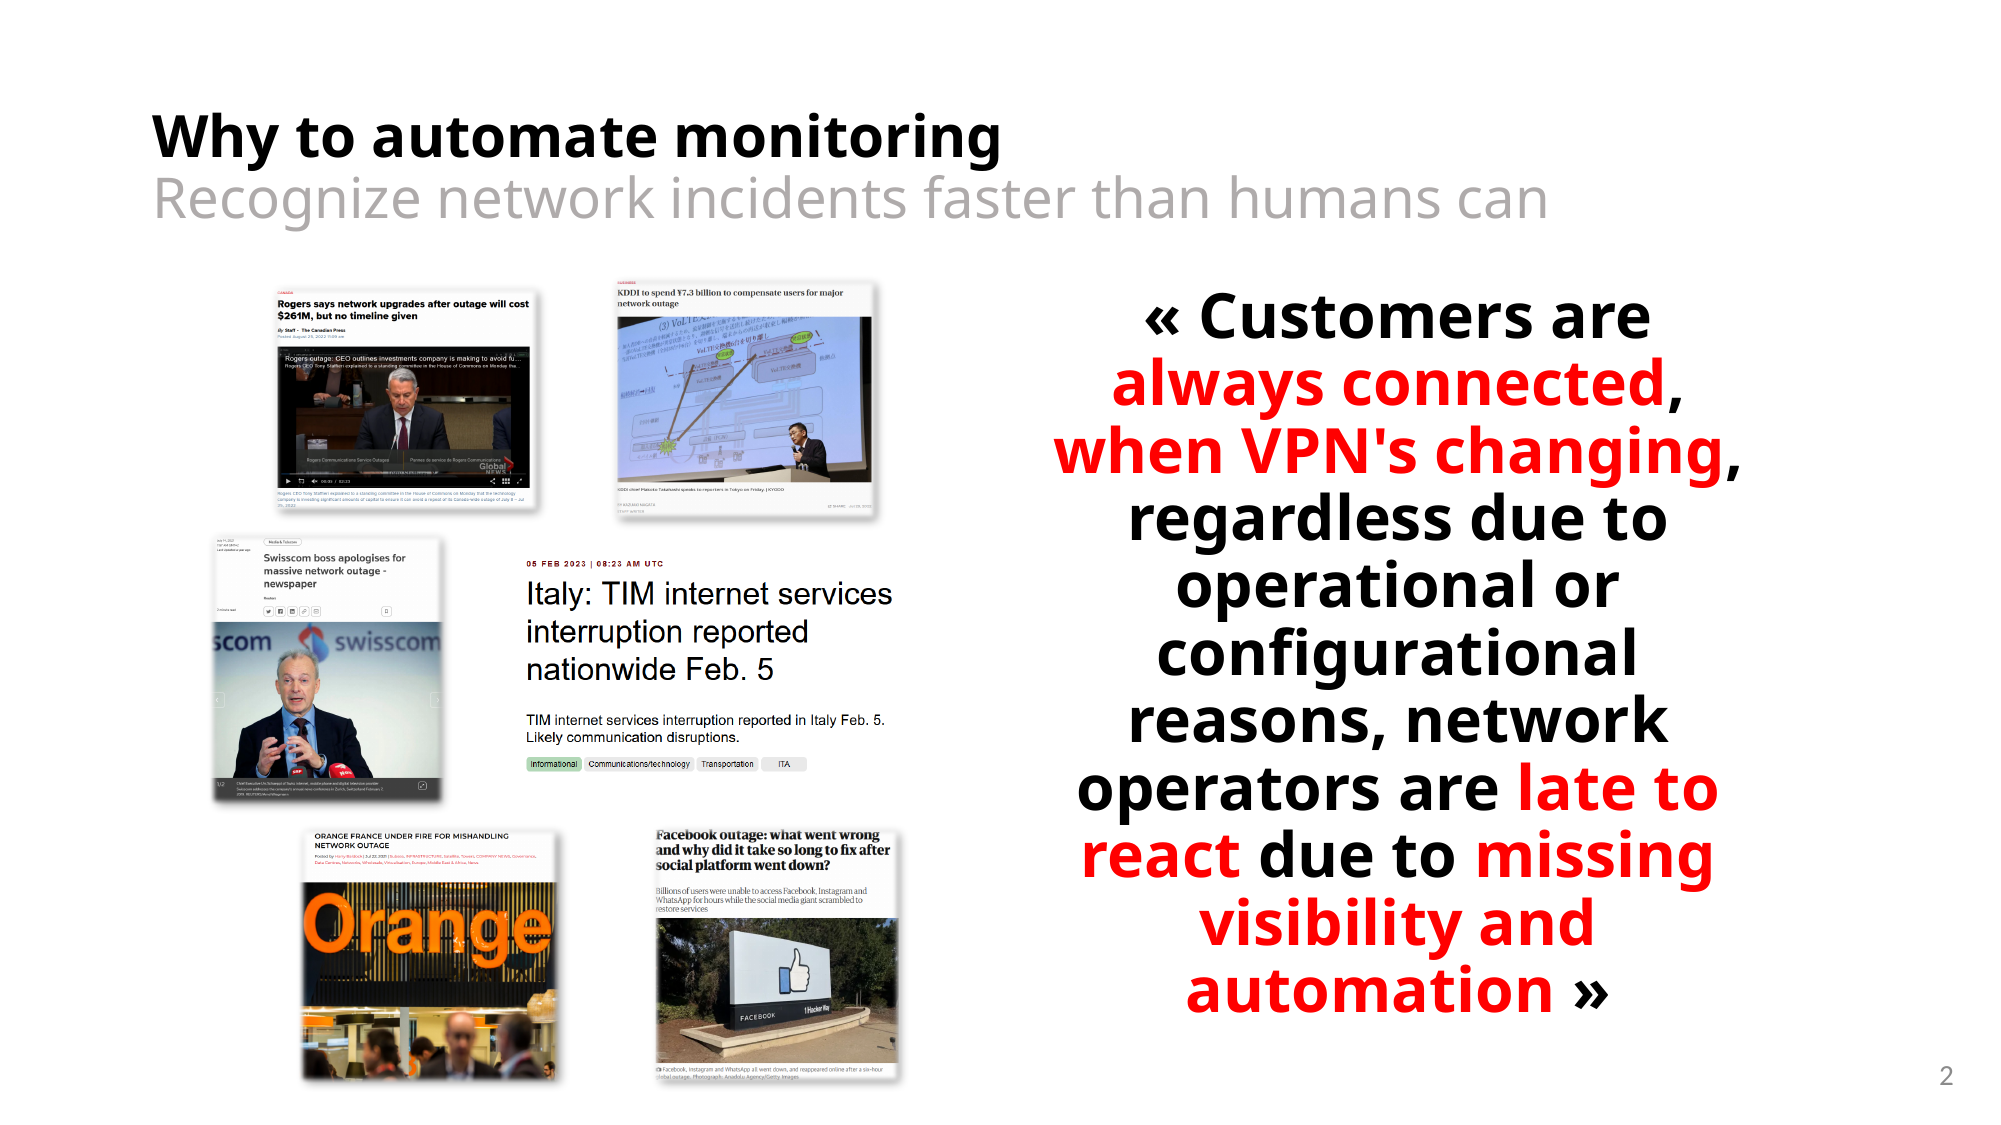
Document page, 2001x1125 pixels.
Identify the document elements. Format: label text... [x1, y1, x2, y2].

picture [209, 532, 445, 806]
picture [517, 552, 902, 786]
text_box « Customers are always connected, when VPN's changing, regardless due to operational or configurational reasons, network operators are late to react due to missing visibility and automation » [1038, 372, 1759, 939]
picture [612, 277, 879, 522]
title Why to automate monitoring Recognize network incidents faster than humans can [137, 59, 1863, 278]
slide_number 2 [1900, 1043, 1969, 1104]
picture [652, 826, 902, 1084]
picture [272, 285, 541, 514]
picture [298, 826, 560, 1084]
